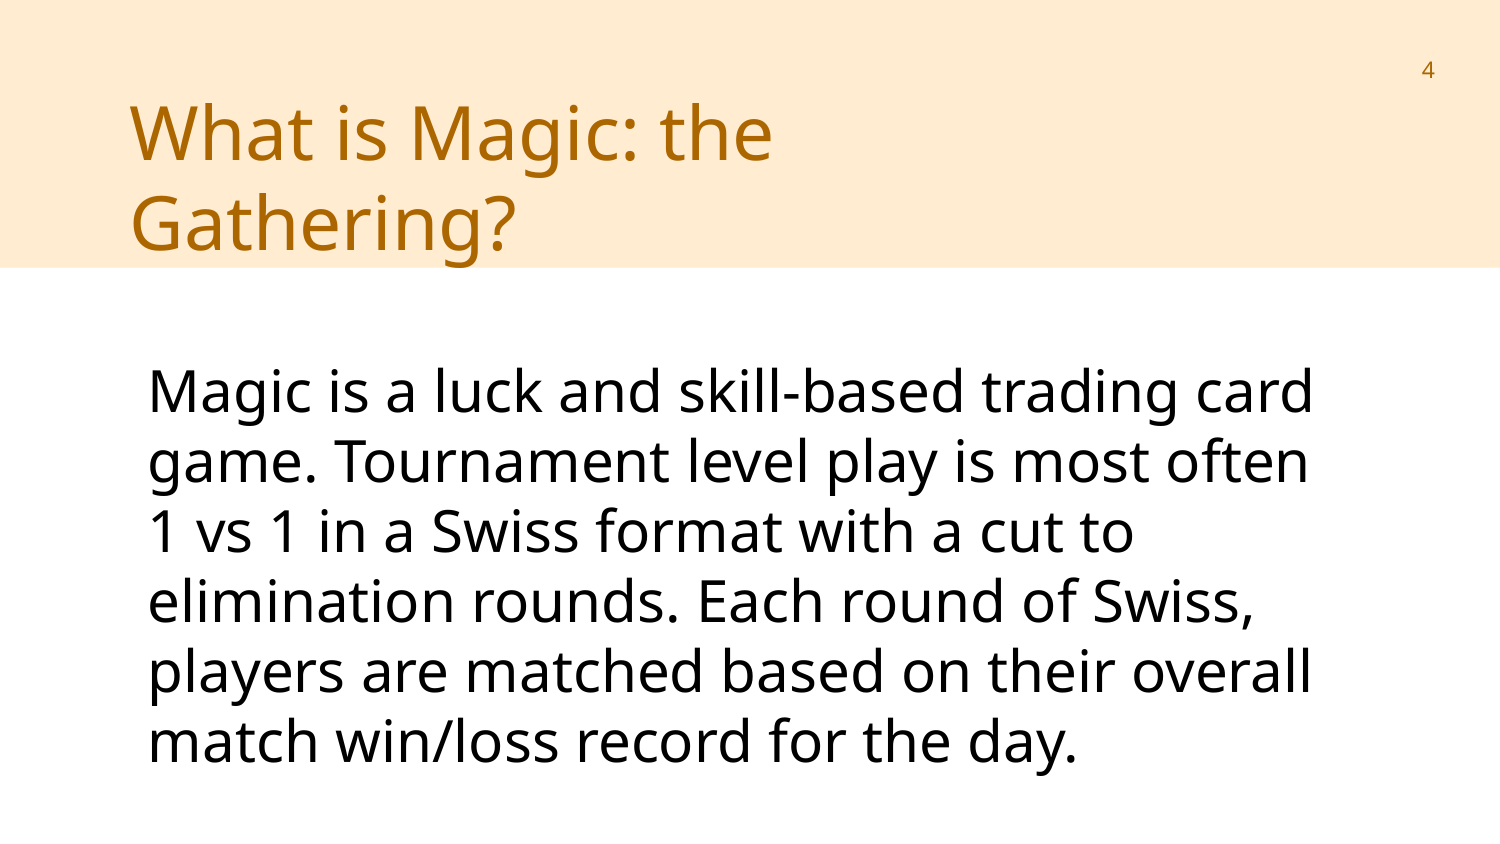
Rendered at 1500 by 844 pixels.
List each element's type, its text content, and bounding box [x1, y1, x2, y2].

slide_number ‹#› [1392, 41, 1450, 71]
subtitle What is Magic: the Gathering? [129, 85, 1104, 268]
list Magic is a luck and skill-based trading card game. Tournament level play is most often 1 vs 1 in a Swiss format with a cut to elimination rounds. Each round of Swiss, players are matched based on their overall match win/loss record for the day. [132, 338, 1370, 795]
